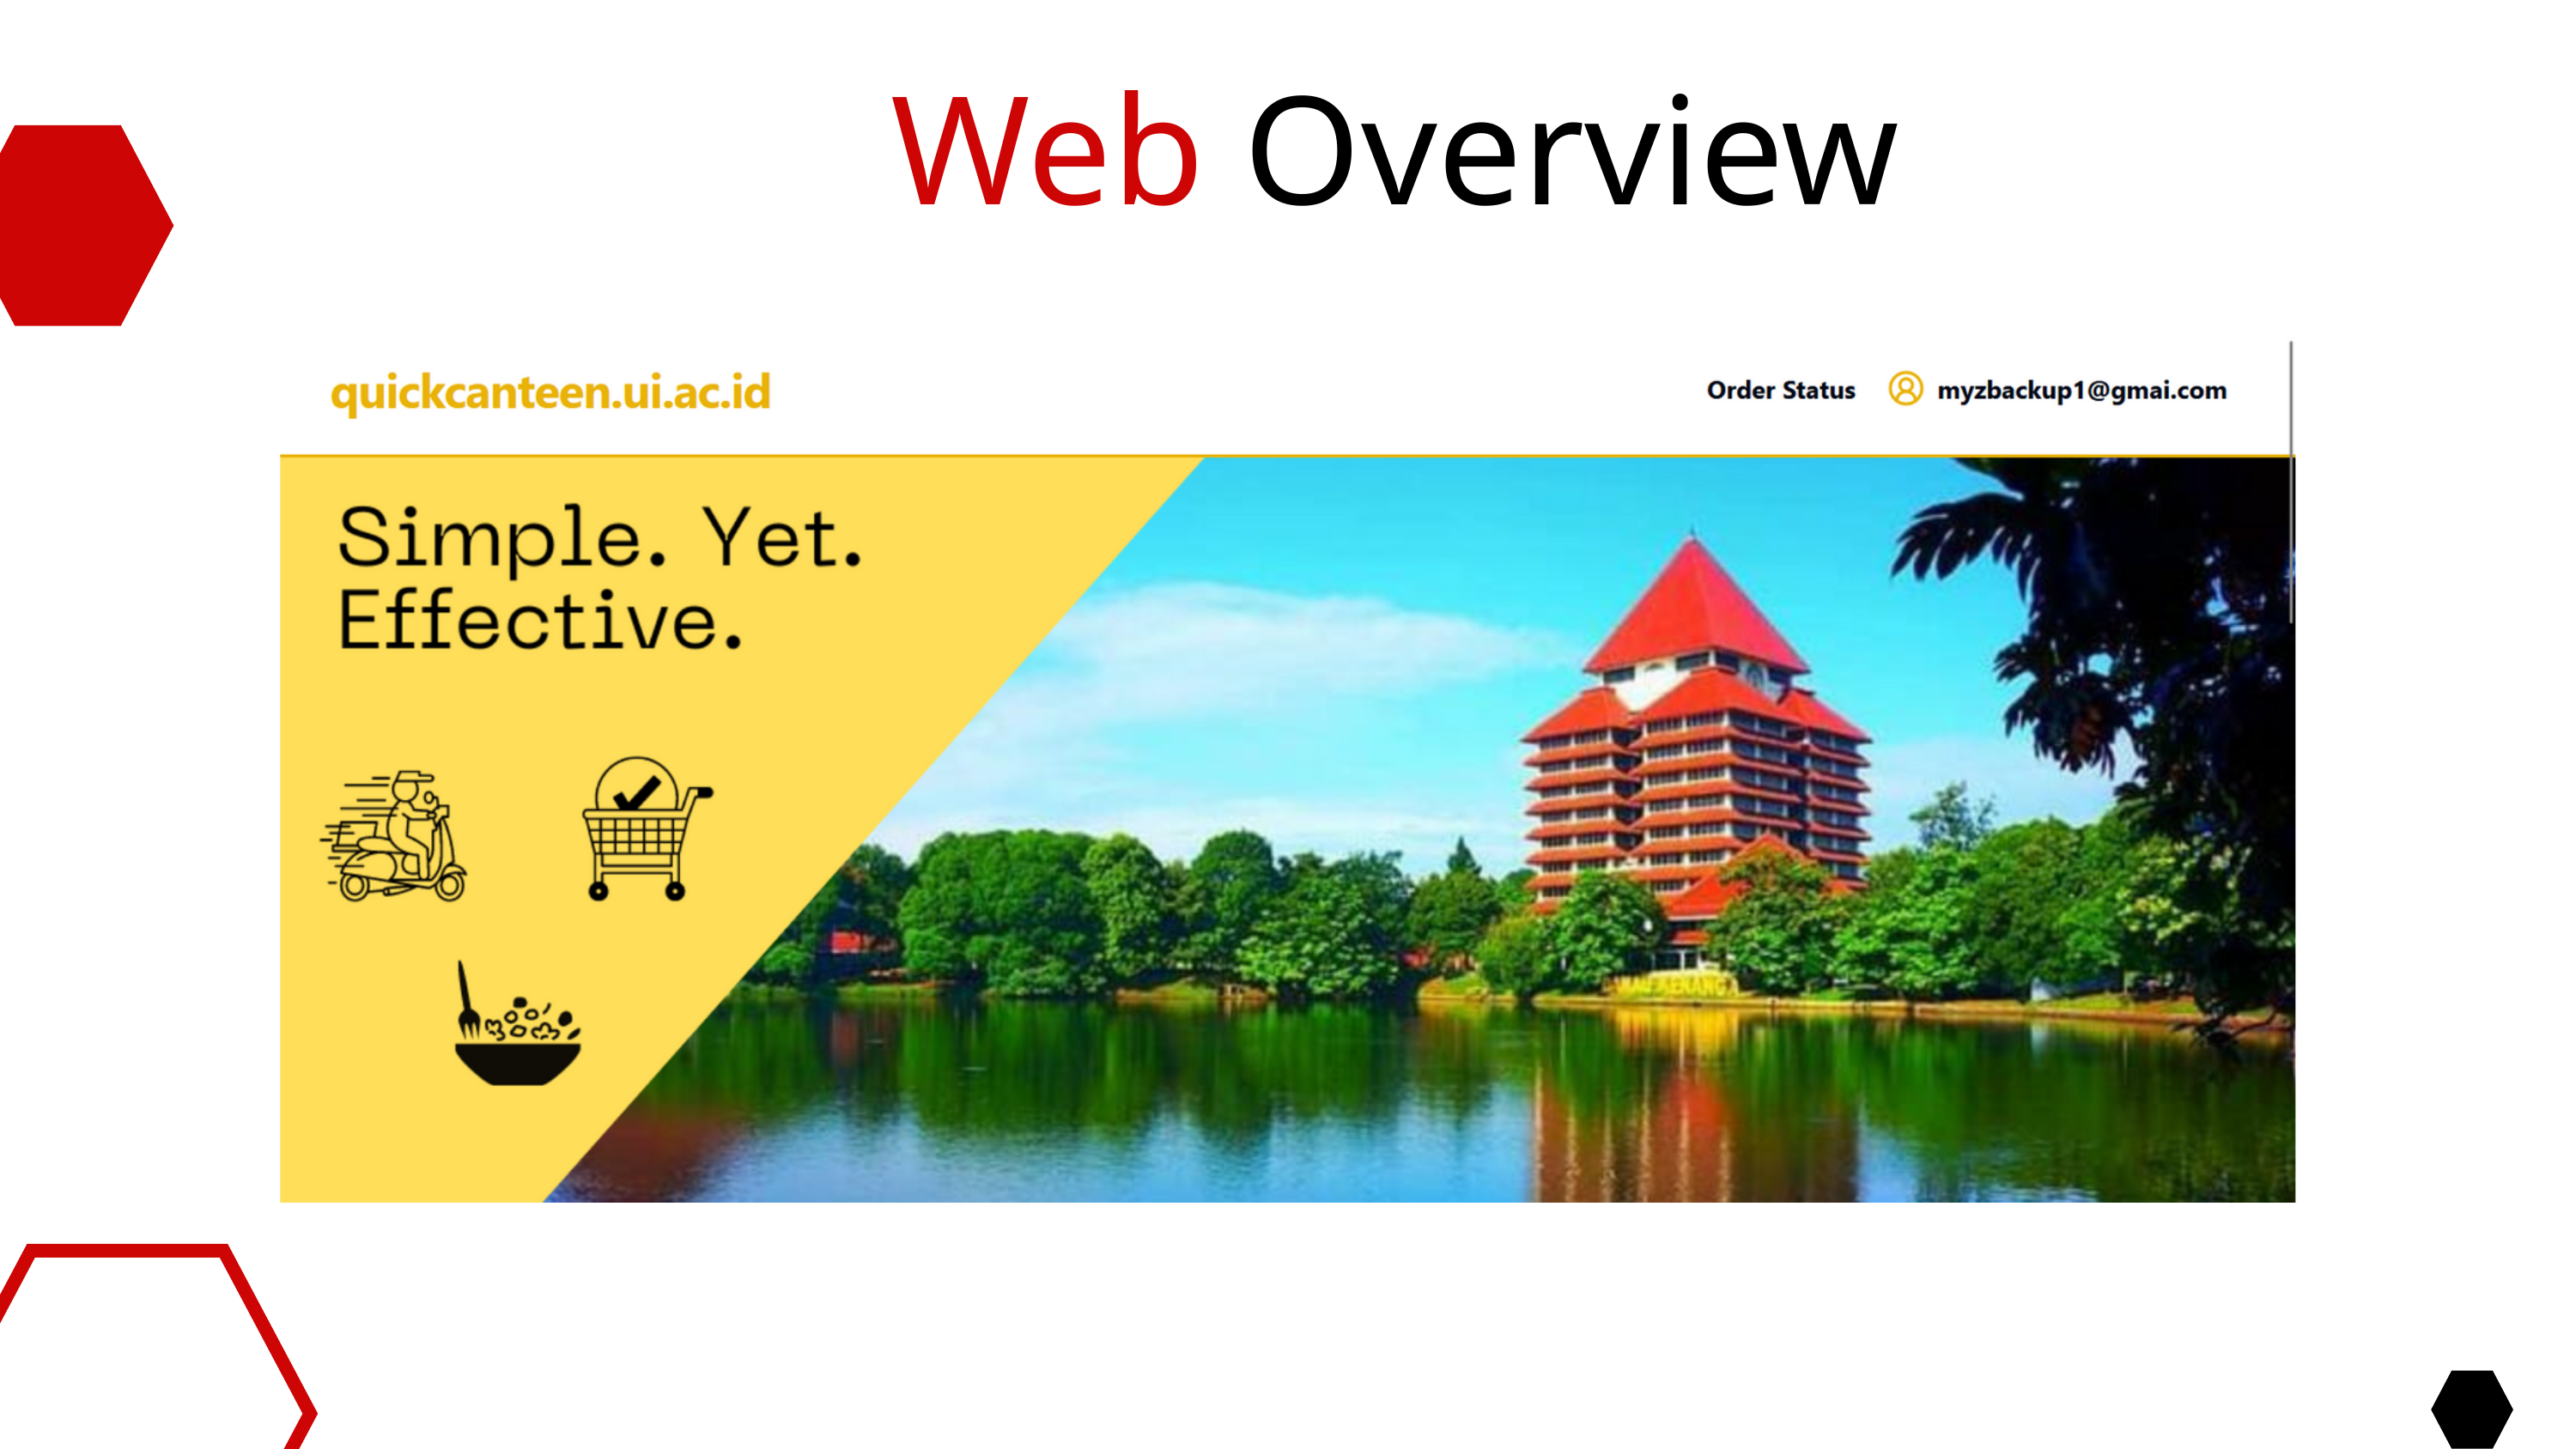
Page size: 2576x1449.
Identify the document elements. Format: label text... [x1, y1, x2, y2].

text_box Web Overview [676, 55, 1900, 235]
text_box [280, 325, 2296, 1203]
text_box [2433, 1367, 2512, 1449]
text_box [0, 1230, 291, 1449]
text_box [0, 119, 169, 332]
